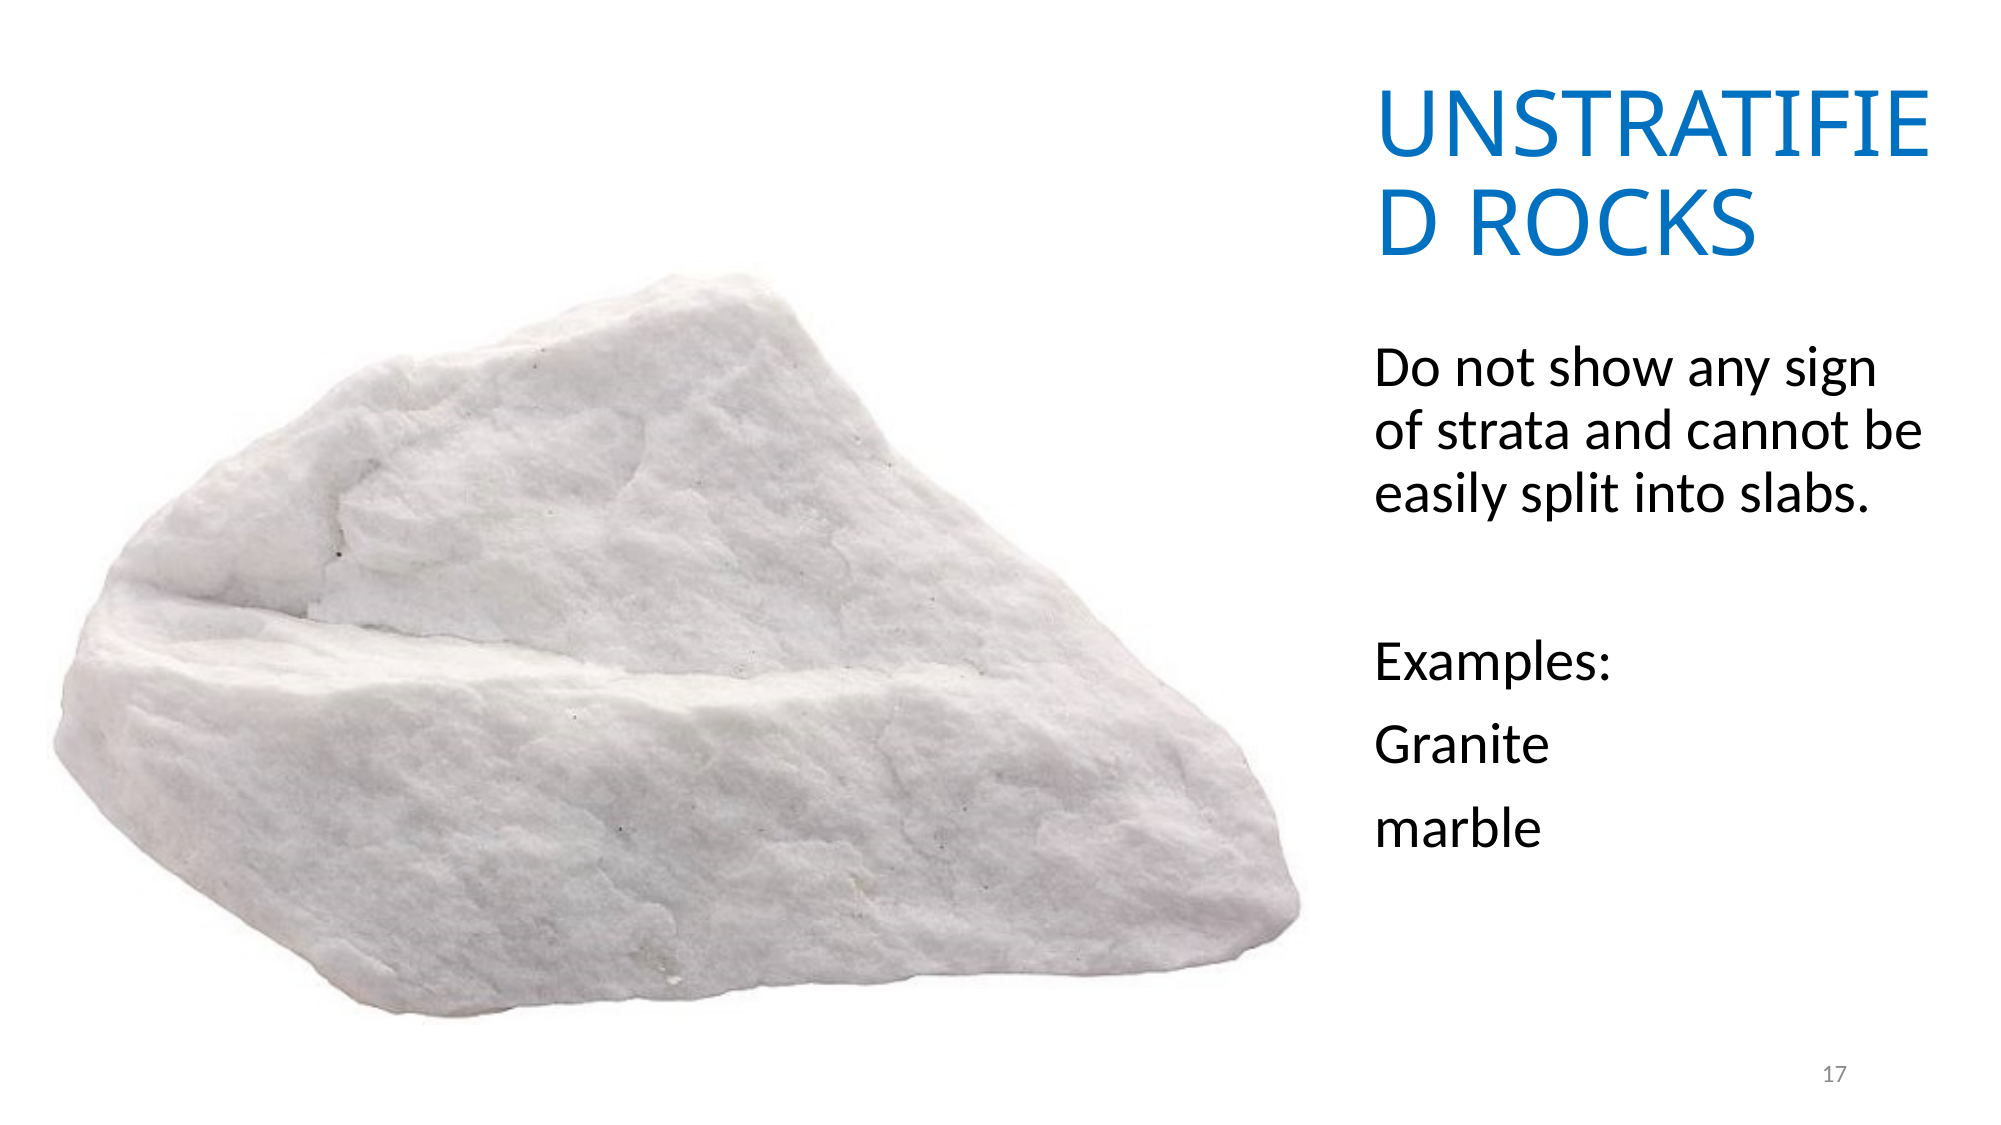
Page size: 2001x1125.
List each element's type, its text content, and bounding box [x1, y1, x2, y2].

picture [46, 261, 1308, 1025]
title UNSTRATIFIED ROCKS [1359, 67, 1981, 285]
list Do not show any sign of strata and cannot be easily split into slabs. Examples: Granite marble [1359, 328, 1954, 1043]
slide_number 17 [1412, 1042, 1863, 1103]
